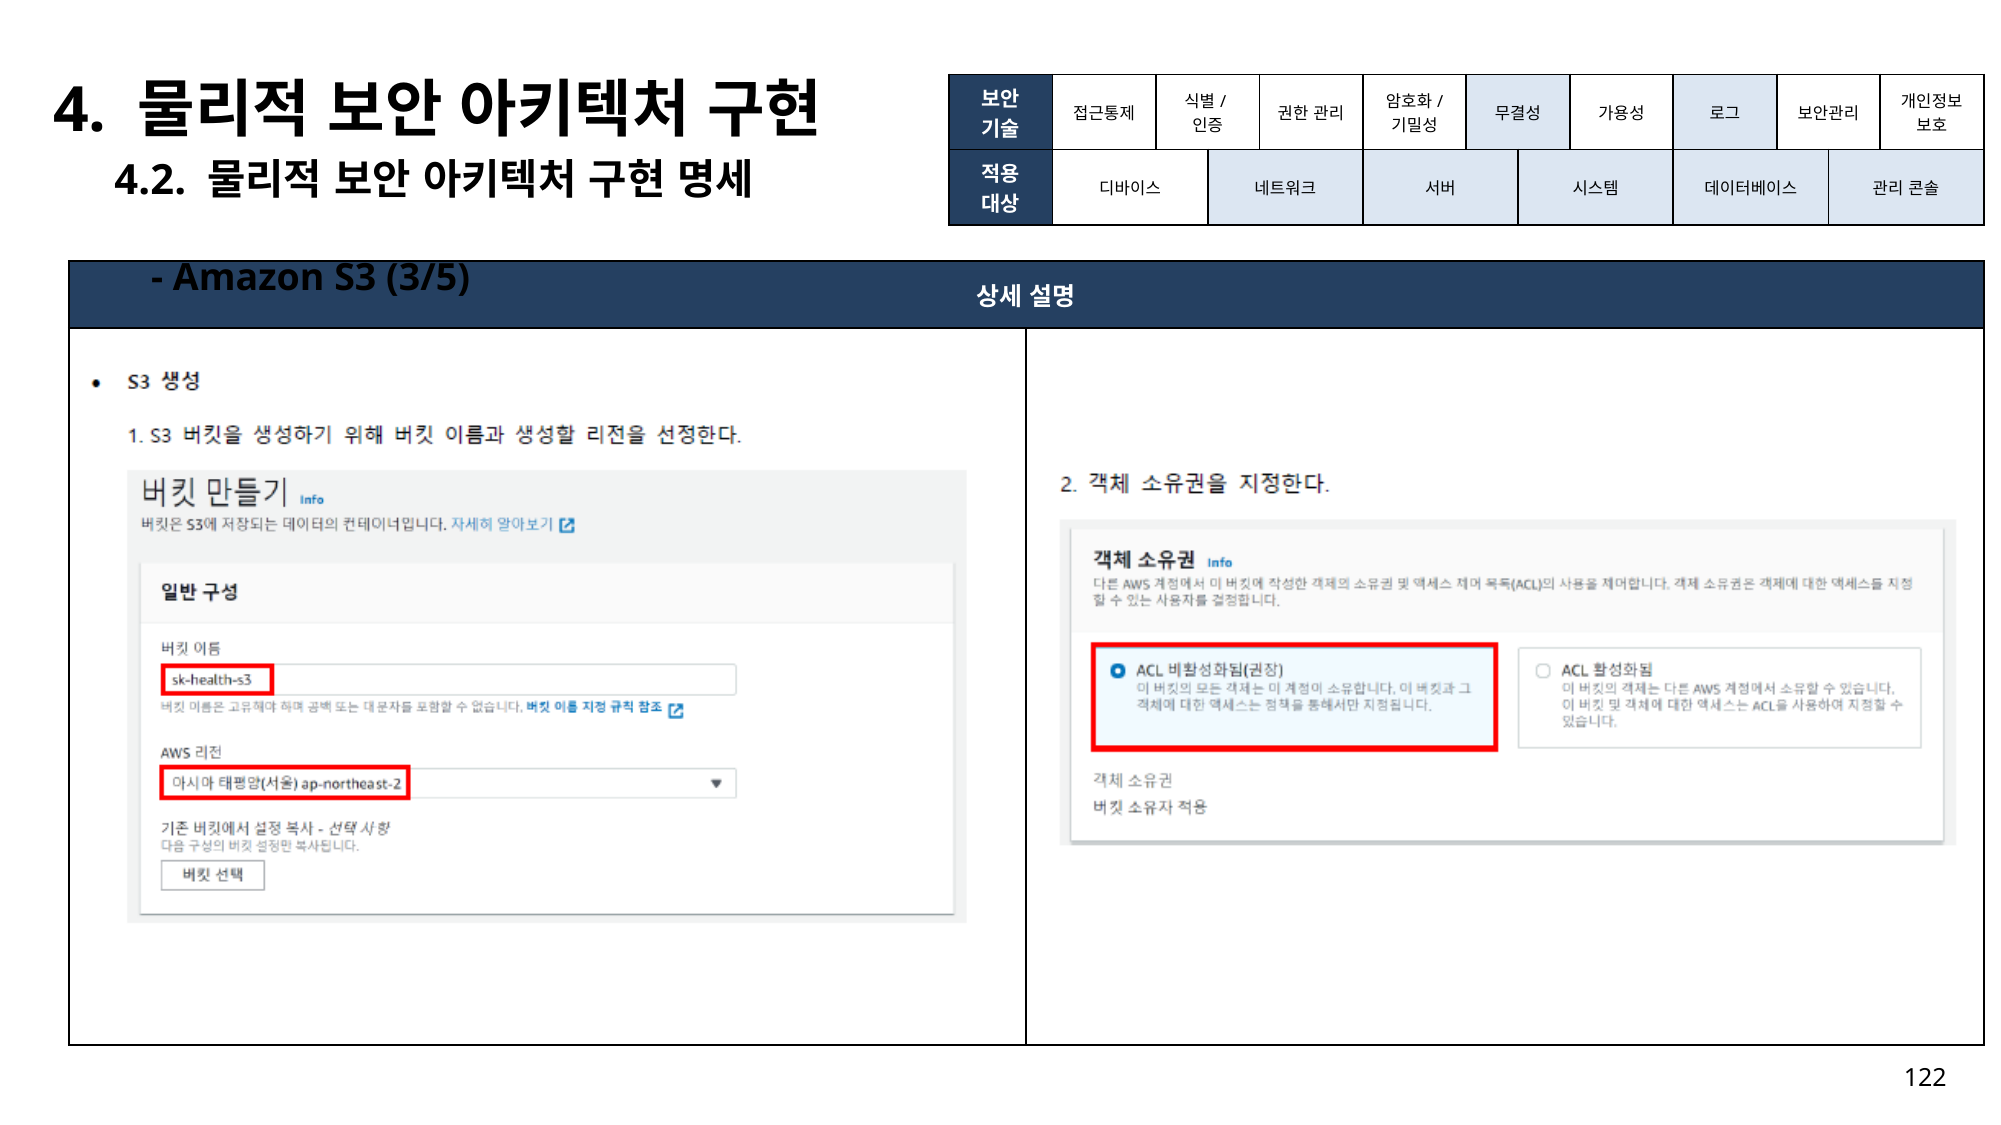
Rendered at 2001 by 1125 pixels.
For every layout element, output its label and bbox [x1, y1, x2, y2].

table_cell [70, 329, 1025, 1044]
table_cell [1209, 150, 1362, 224]
table_header [1260, 75, 1362, 149]
table_cell [1027, 329, 1983, 1044]
table_header [1044, 75, 1052, 149]
table_cell [1053, 150, 1207, 224]
table_cell [1364, 150, 1517, 224]
table_header [1674, 75, 1776, 149]
table_cell [950, 150, 1052, 224]
picture [1052, 469, 1963, 857]
table_header [1364, 75, 1465, 149]
slide_number [1728, 1053, 1962, 1094]
table_cell [1829, 150, 1983, 224]
table_header [1778, 75, 1879, 149]
table_header [1157, 75, 1259, 149]
picture [82, 369, 970, 937]
table_cell [1519, 150, 1672, 224]
table_cell [1674, 150, 1828, 224]
table_header [1053, 75, 1155, 149]
table_header [1467, 75, 1569, 149]
table_header [1571, 75, 1672, 149]
table_header [70, 262, 1983, 327]
text_box [38, 61, 1044, 305]
table_header [1881, 75, 1983, 149]
